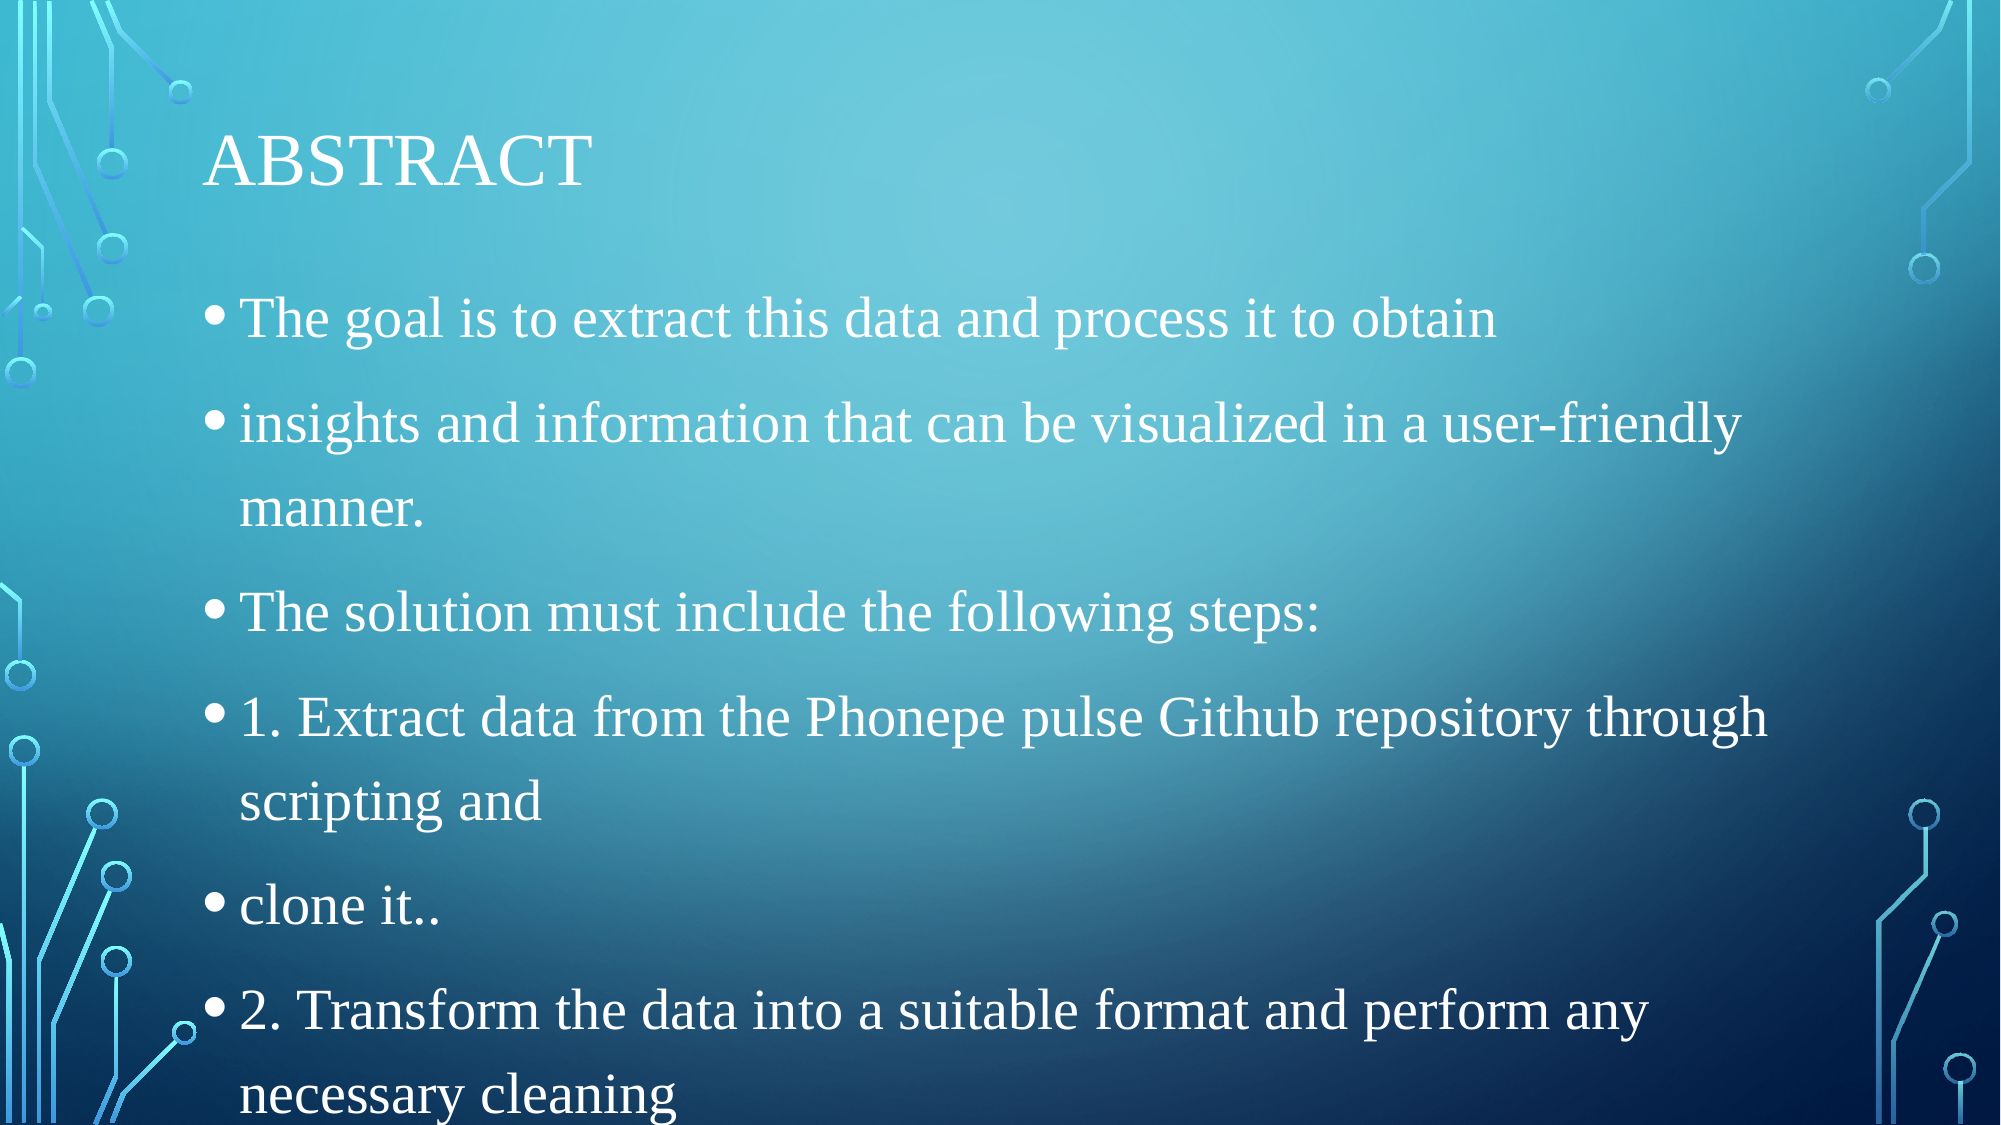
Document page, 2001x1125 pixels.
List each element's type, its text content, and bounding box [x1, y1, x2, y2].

list The goal is to extract this data and process it to obtain insights and information that can be visualized in a user-friendly manner. The solution must include the following steps: 1. Extract data from the Phonepe pulse Github repository through scripting and clone it.. 2. Transform the data into a suitable format and perform any necessary cleaning [187, 257, 1813, 950]
title Abstract [187, 101, 1813, 221]
